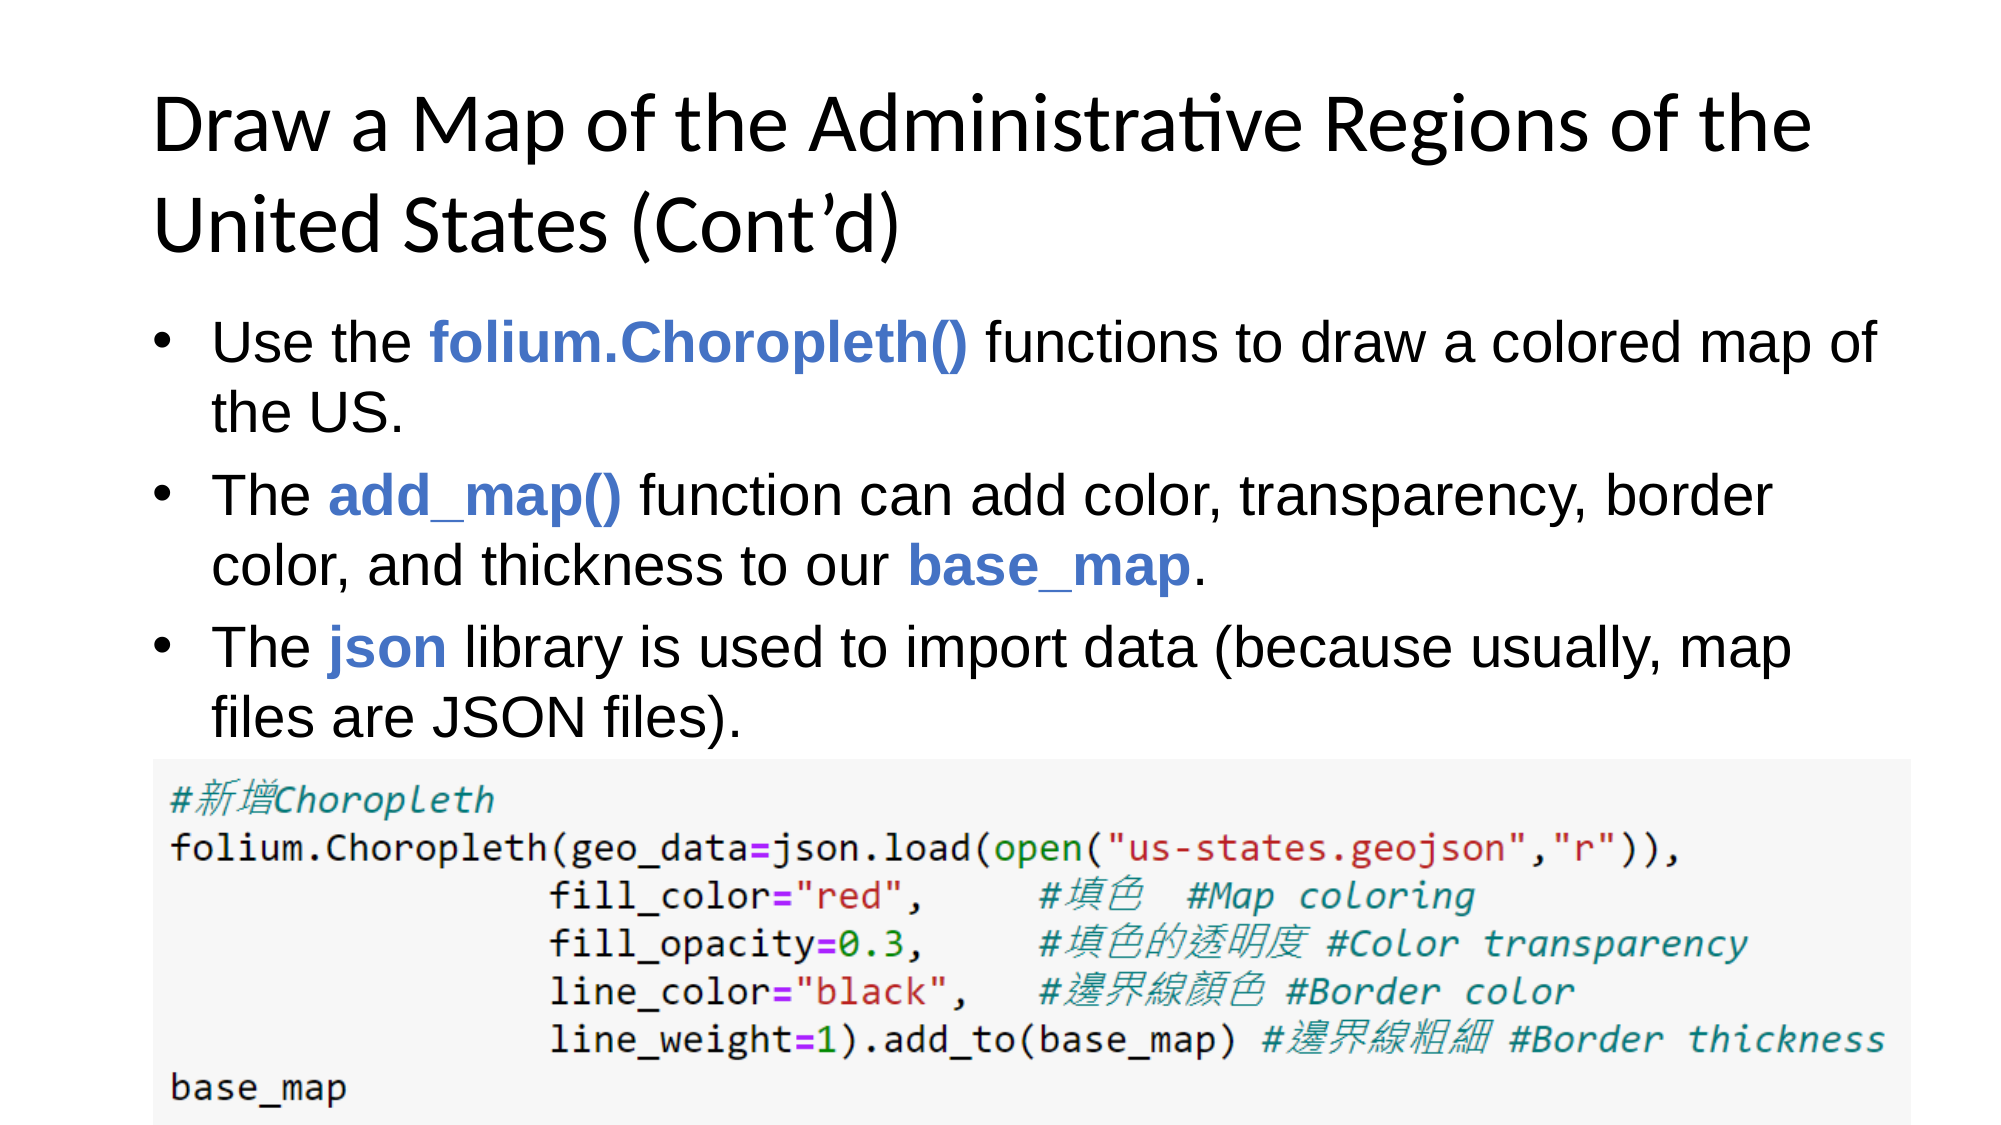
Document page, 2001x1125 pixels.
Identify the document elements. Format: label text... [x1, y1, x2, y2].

picture [153, 759, 1911, 1125]
list Use the folium.Choropleth() functions to draw a colored map of the US. The add_map() function can add color, transparency, border color, and thickness to our base_map. The json library is used to import data (because usually, map files are JSON files). [137, 297, 1927, 1011]
title Draw a Map of the Administrative Regions of the United States (Cont’d) [137, 59, 1863, 278]
